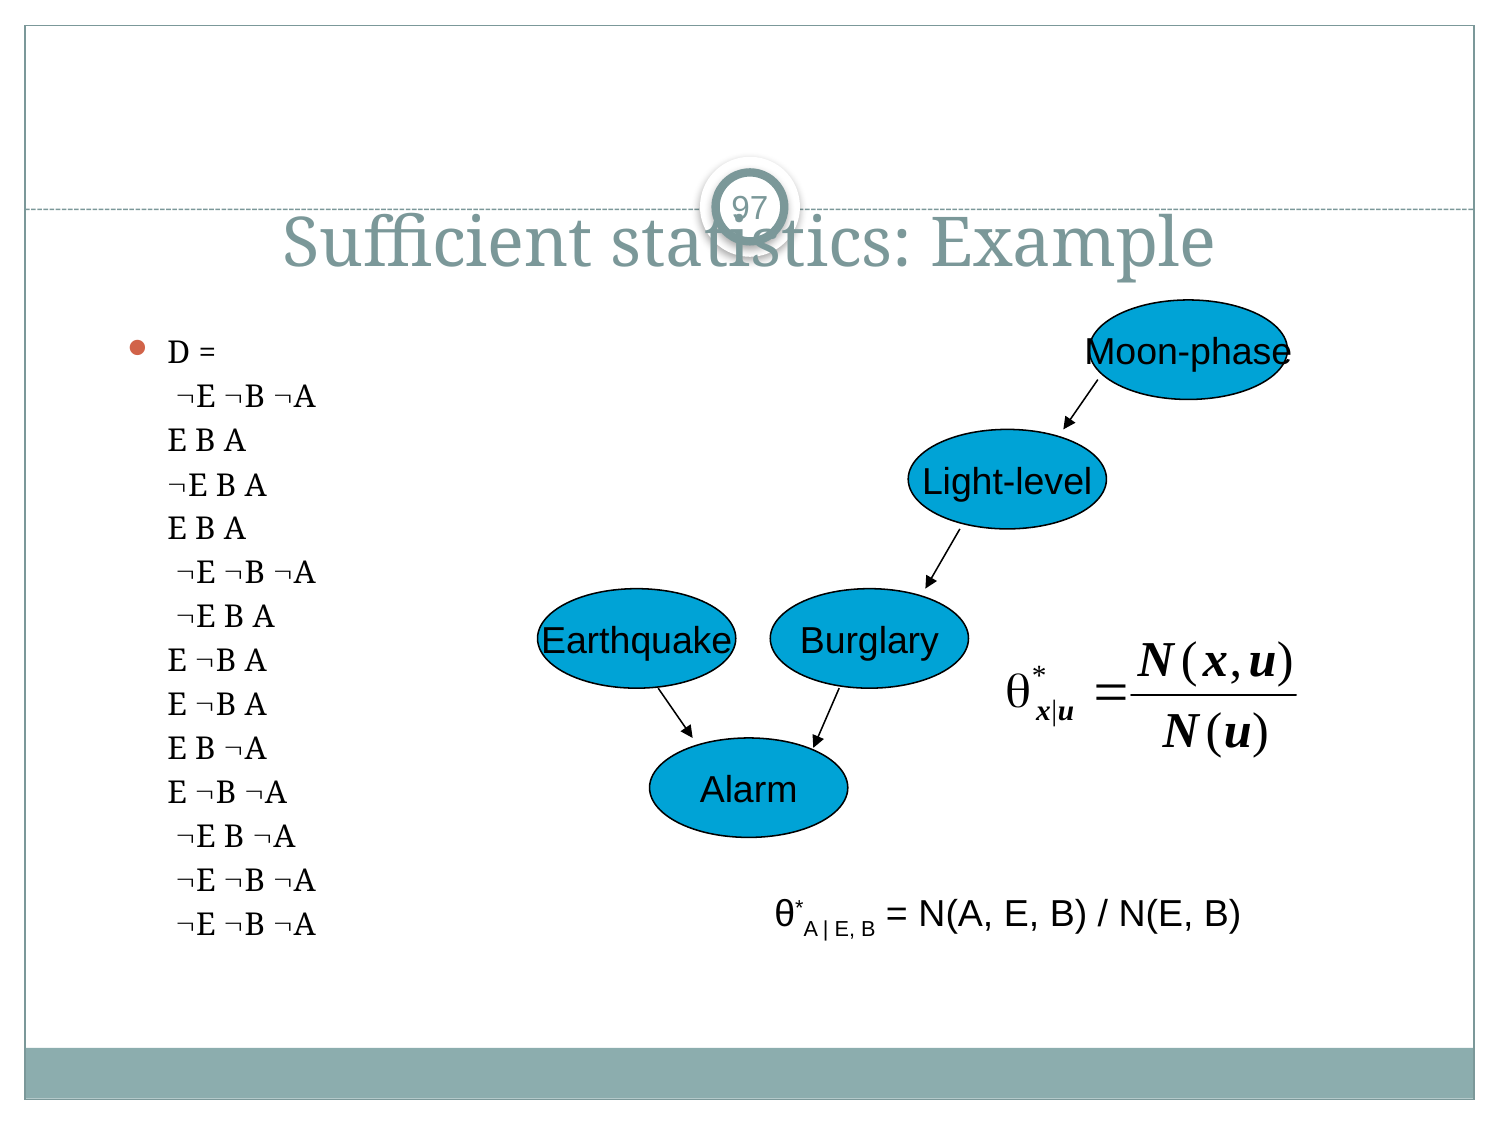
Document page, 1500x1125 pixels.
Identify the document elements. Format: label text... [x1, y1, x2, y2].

text_box θ*A | E, B = N(A, E, B) / N(E, B) [759, 881, 1258, 948]
list D = E B A E B A E B A E B A E B A E B A E B A E B A E B A E B A E B A E B A E B A [112, 324, 738, 1000]
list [998, 627, 1306, 767]
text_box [537, 299, 1288, 838]
title Sufficient statistics: Example [112, 99, 1388, 288]
